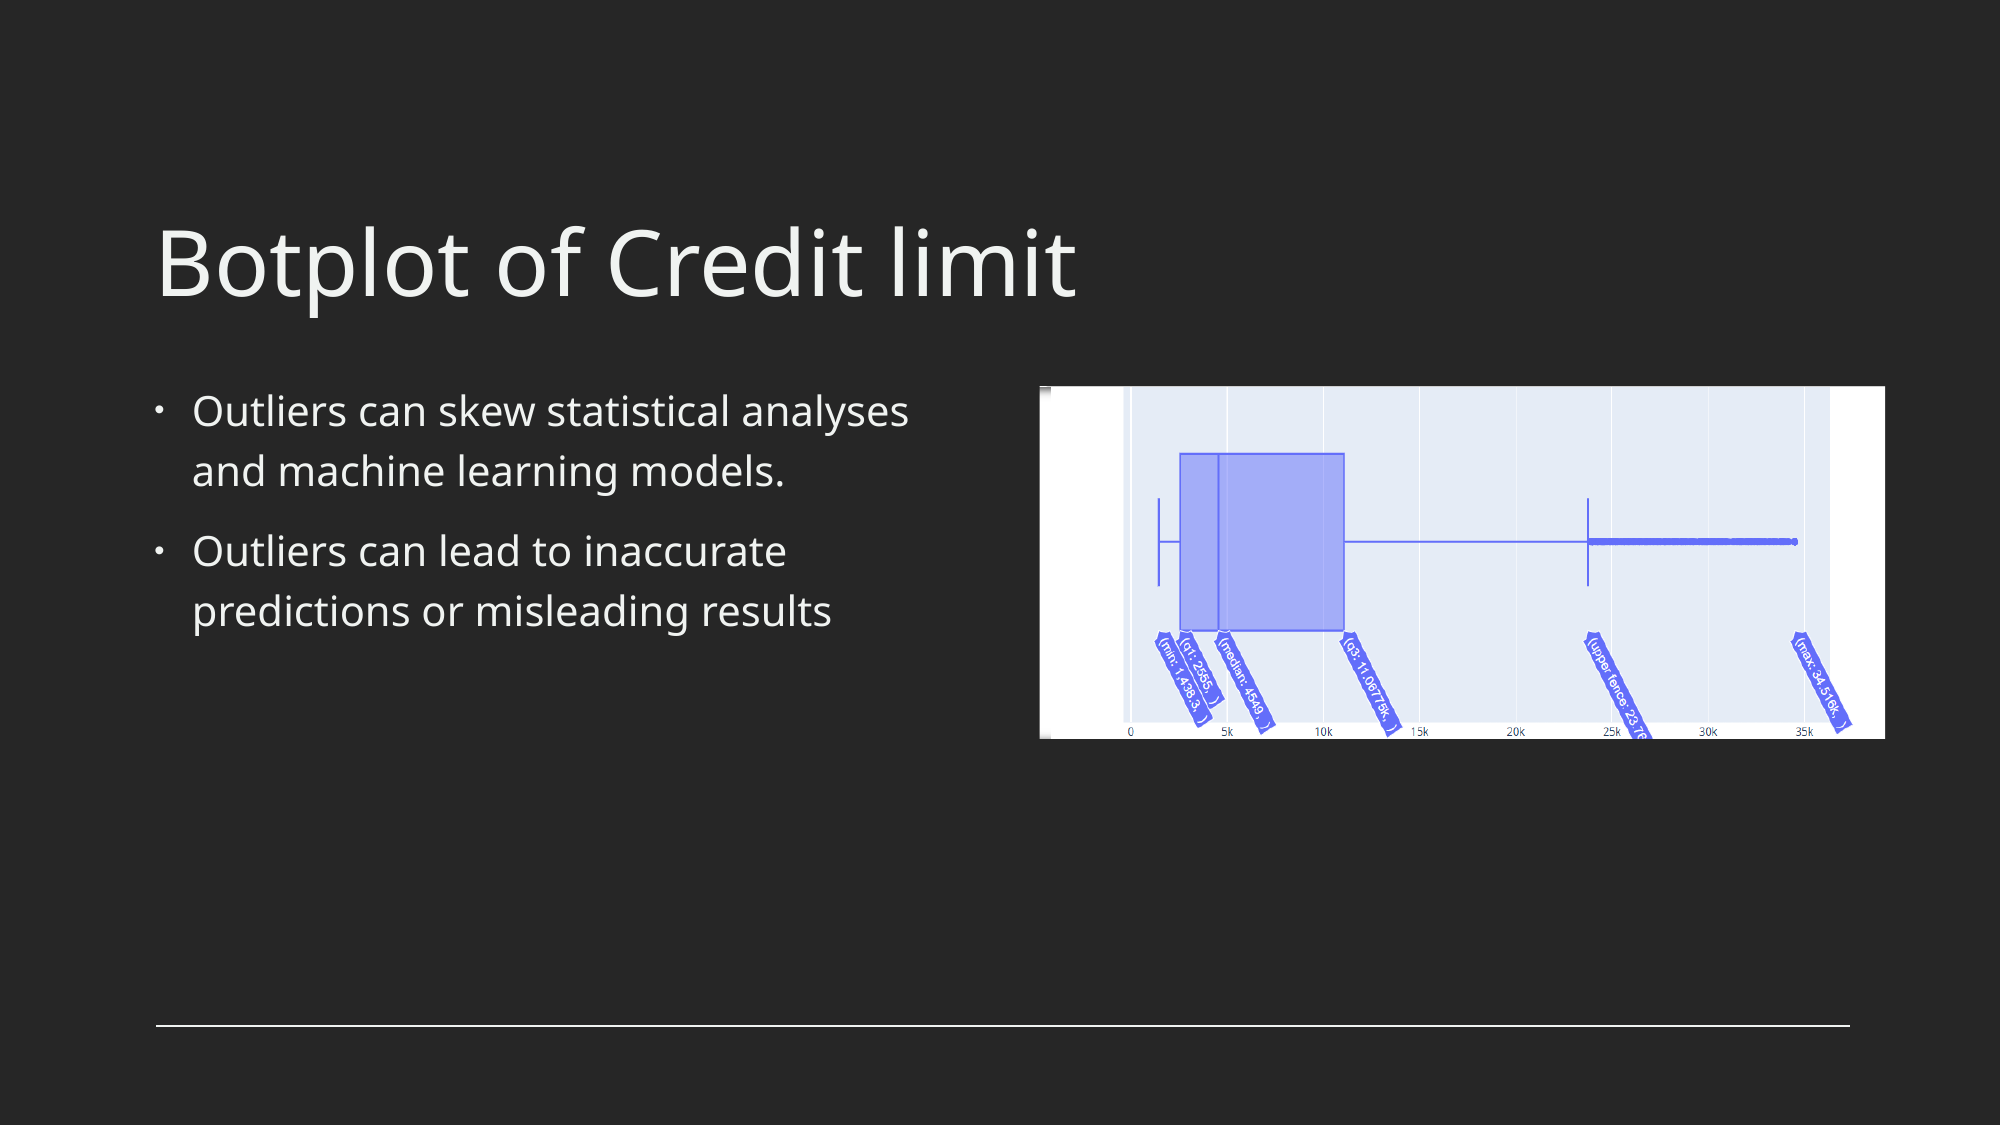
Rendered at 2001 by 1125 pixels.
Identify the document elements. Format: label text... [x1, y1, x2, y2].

title Botplot of Credit limit [139, 143, 1850, 322]
list Outliers can skew statistical analyses and machine learning models. Outliers can lead to inaccurate predictions or misleading results [139, 366, 1000, 1008]
picture [1039, 386, 1886, 739]
